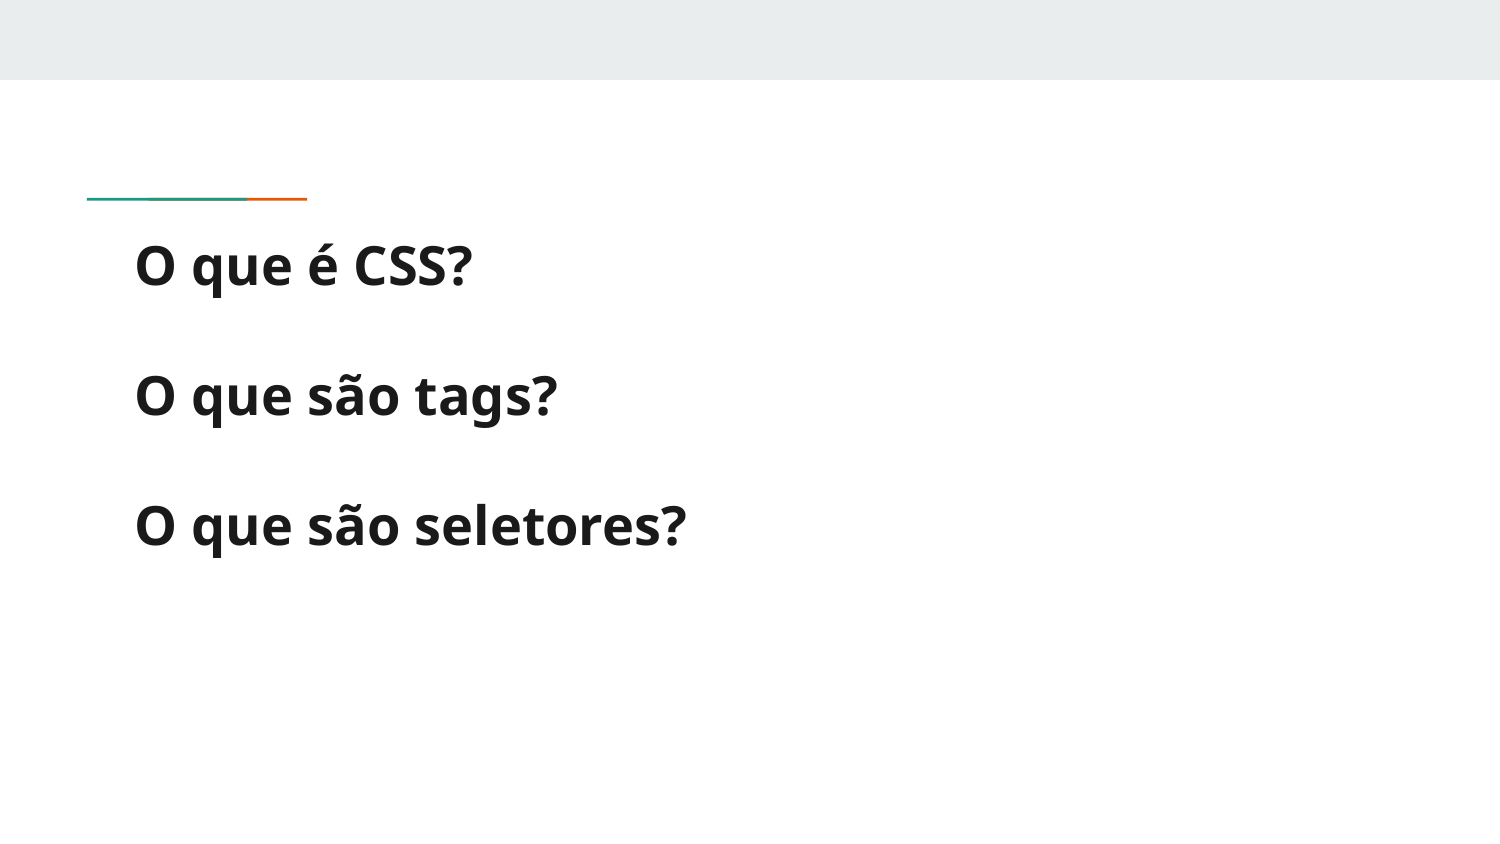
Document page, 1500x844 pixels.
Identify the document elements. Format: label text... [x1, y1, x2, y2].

title O que é CSS? O que são tags? O que são seletores? [119, 216, 1381, 805]
